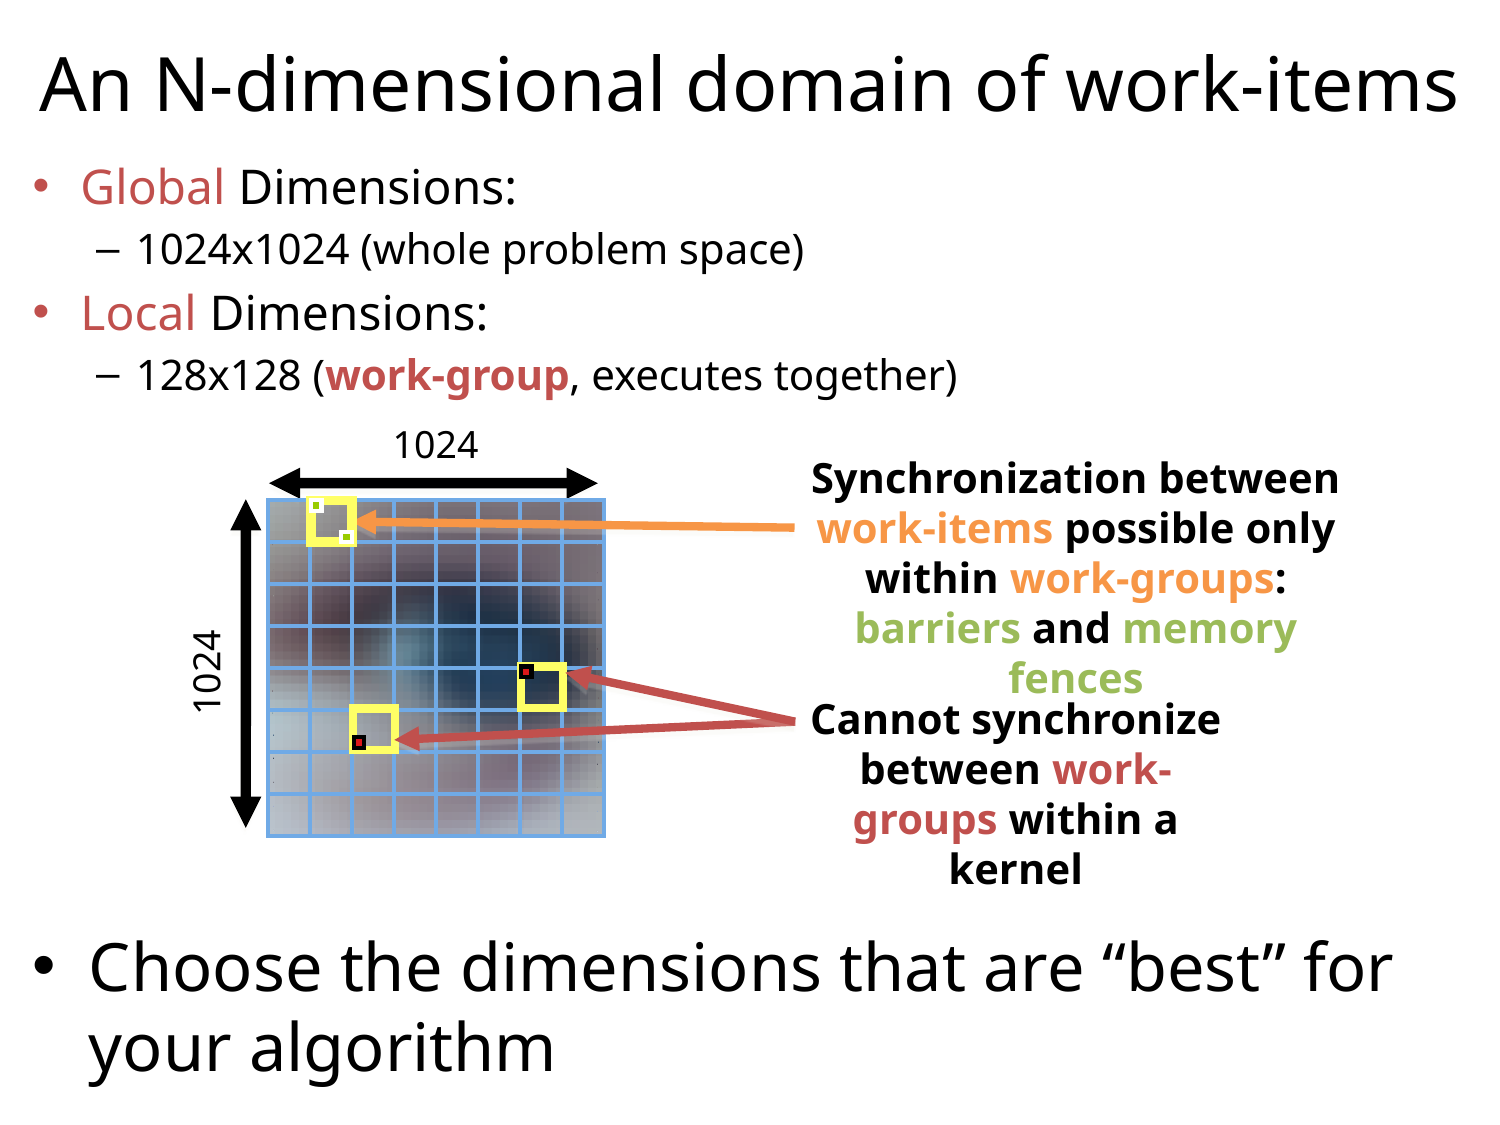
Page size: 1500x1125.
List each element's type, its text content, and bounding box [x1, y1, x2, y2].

text_box 1024 [183, 629, 229, 722]
title An N-dimensional domain of work-items [0, 2, 1500, 161]
text_box 1024 [386, 420, 479, 466]
text_box Cannot synchronize between work-groups within a kernel [793, 693, 1233, 894]
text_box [351, 499, 605, 541]
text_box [353, 666, 532, 748]
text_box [267, 541, 605, 837]
text_box Synchronization between work-items possible only within work-groups: barriers and memory fences [793, 452, 1353, 703]
text_box [239, 499, 253, 828]
picture [267, 499, 351, 541]
text_box Choose the dimensions that are “best” for your algorithm [17, 916, 1471, 1094]
text_box [268, 476, 598, 490]
list Global Dimensions: 1024x1024 (whole problem space) Local Dimensions: 128x128 (work-group, executes together) [17, 149, 1471, 409]
